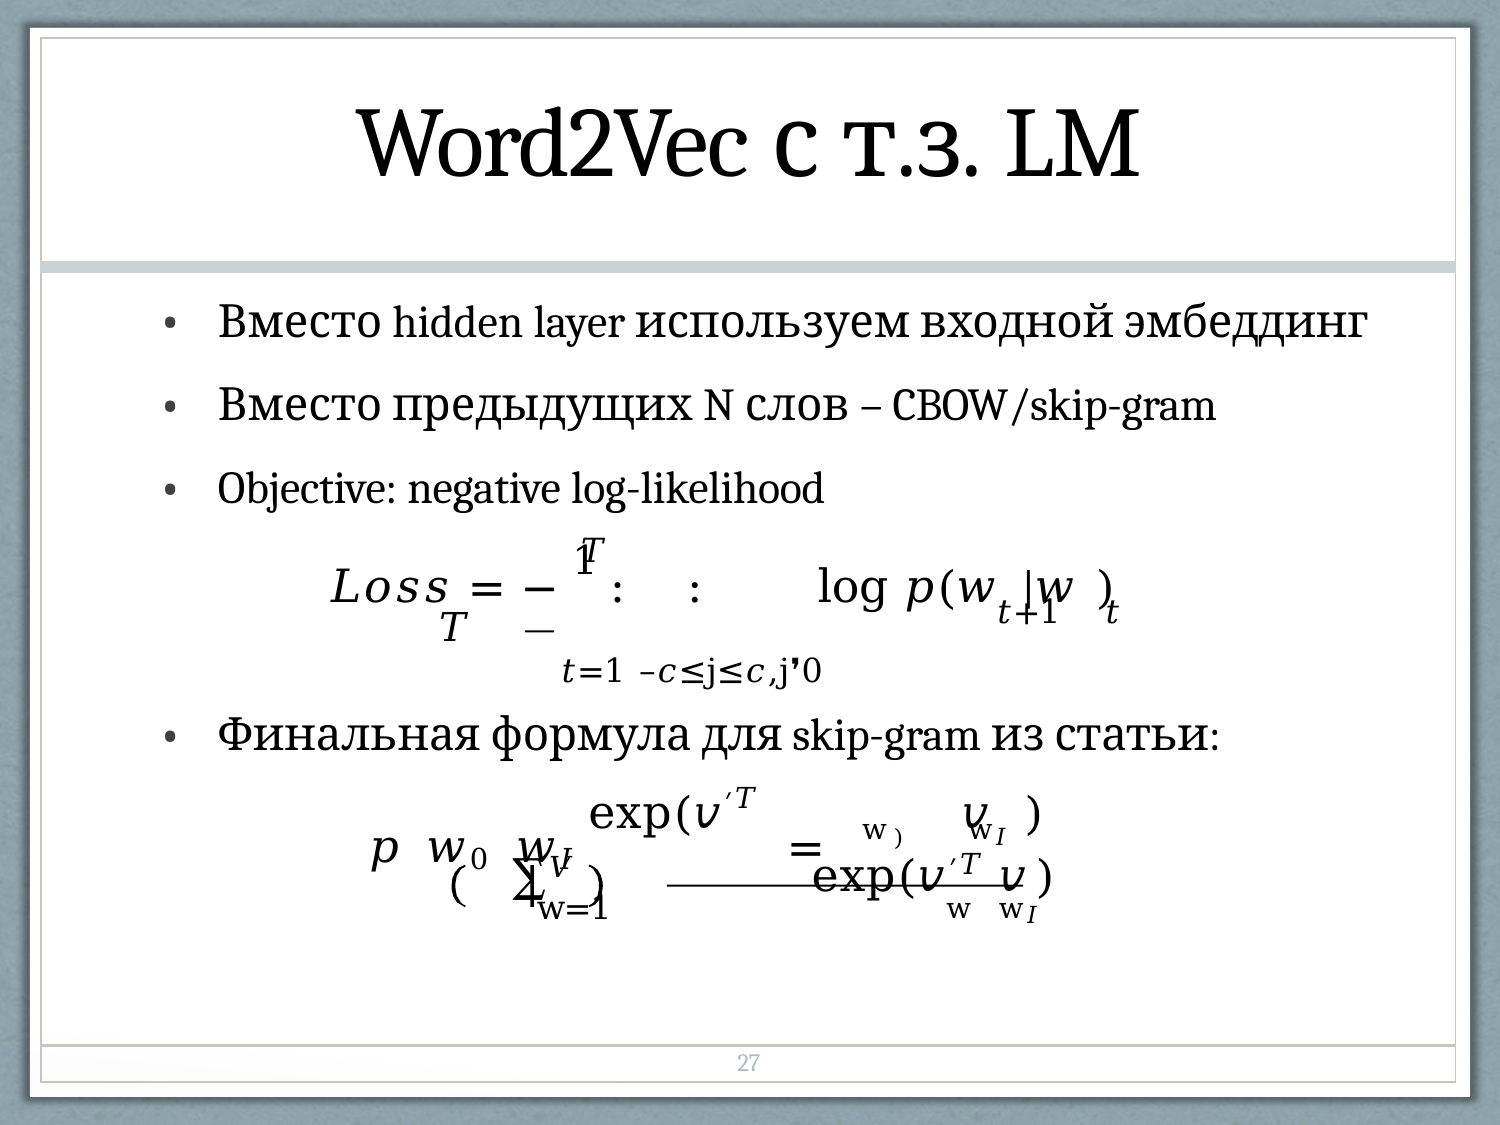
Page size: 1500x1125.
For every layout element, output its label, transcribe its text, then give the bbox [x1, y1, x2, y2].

table_header Word2Vec с т.з. LM [42, 39, 1455, 261]
table_cell Вместо hidden layer используем входной эмбеддинг Вместо предыдущих N слов – CBOW/skip-gram Objective: negative log-likelihood 𝑇 𝐿𝑜𝑠𝑠 = − 1 : : log 𝑝(𝑤 |𝑤 ) 𝑇 𝑡+1 𝑡 𝑡=1 –𝑐≤j≤𝑐,j❜0 Финальная формула для skip-gram из статьи: exp(𝑣′𝑇 𝑣 ) 𝑝 𝑤0 𝑤𝐼 = w) w𝐼 ∑𝑉 exp(𝑣′𝑇 𝑣 ) w=1 w w𝐼 [42, 273, 1455, 1044]
table_cell 27 [42, 1047, 1455, 1081]
picture [0, 0, 1500, 1125]
